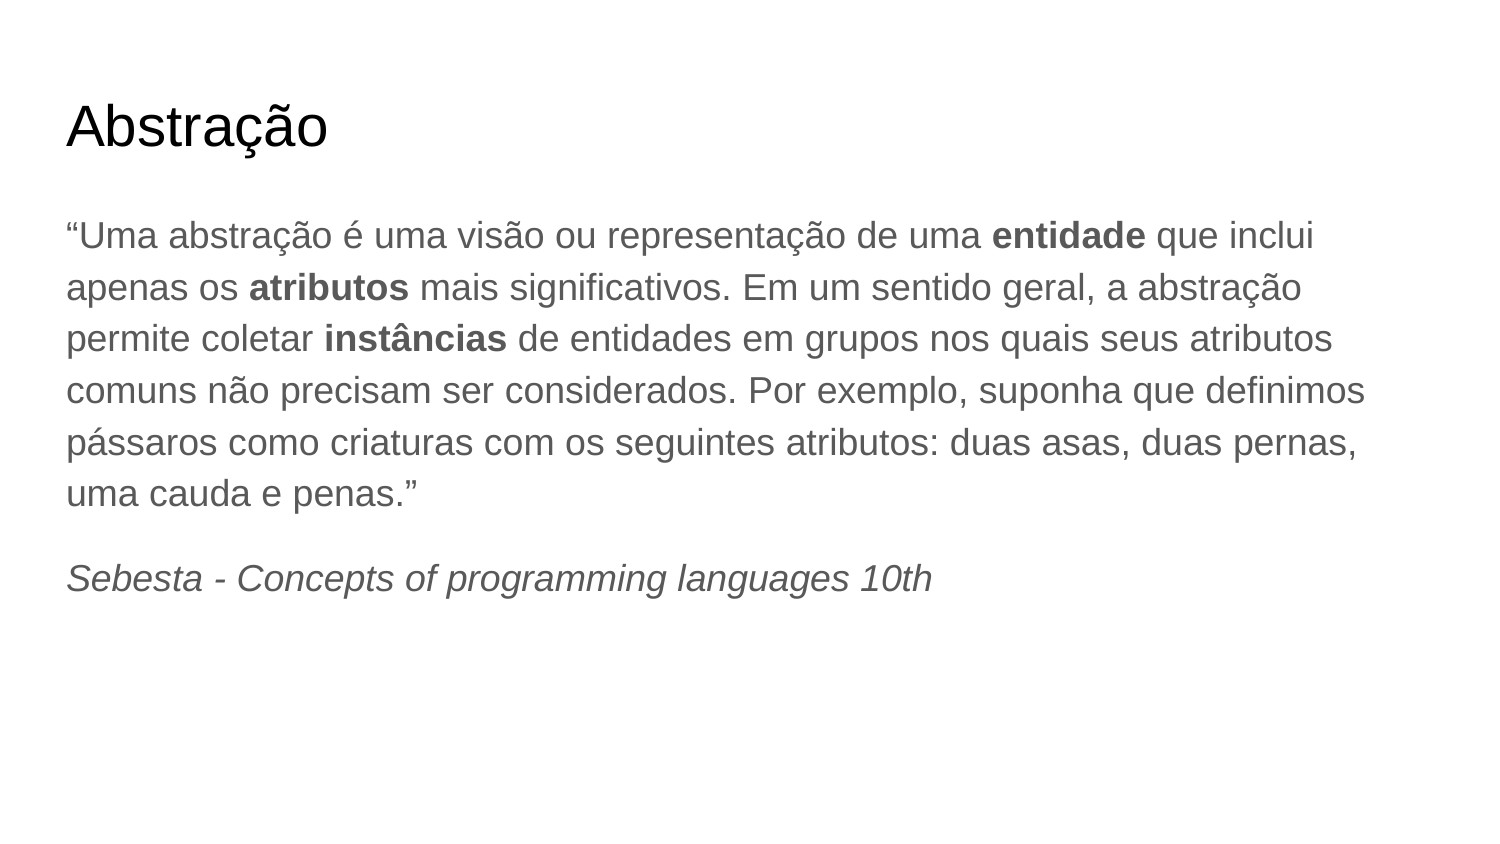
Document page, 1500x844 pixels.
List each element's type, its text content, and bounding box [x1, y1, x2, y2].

title Abstração [51, 72, 1449, 167]
list “Uma abstração é uma visão ou representação de uma entidade que inclui apenas os atributos mais significativos. Em um sentido geral, a abstração permite coletar instâncias de entidades em grupos nos quais seus atributos comuns não precisam ser considerados. Por exemplo, suponha que definimos pássaros como criaturas com os seguintes atributos: duas asas, duas pernas, uma cauda e penas.” Sebesta - Concepts of programming languages 10th [51, 189, 1449, 750]
